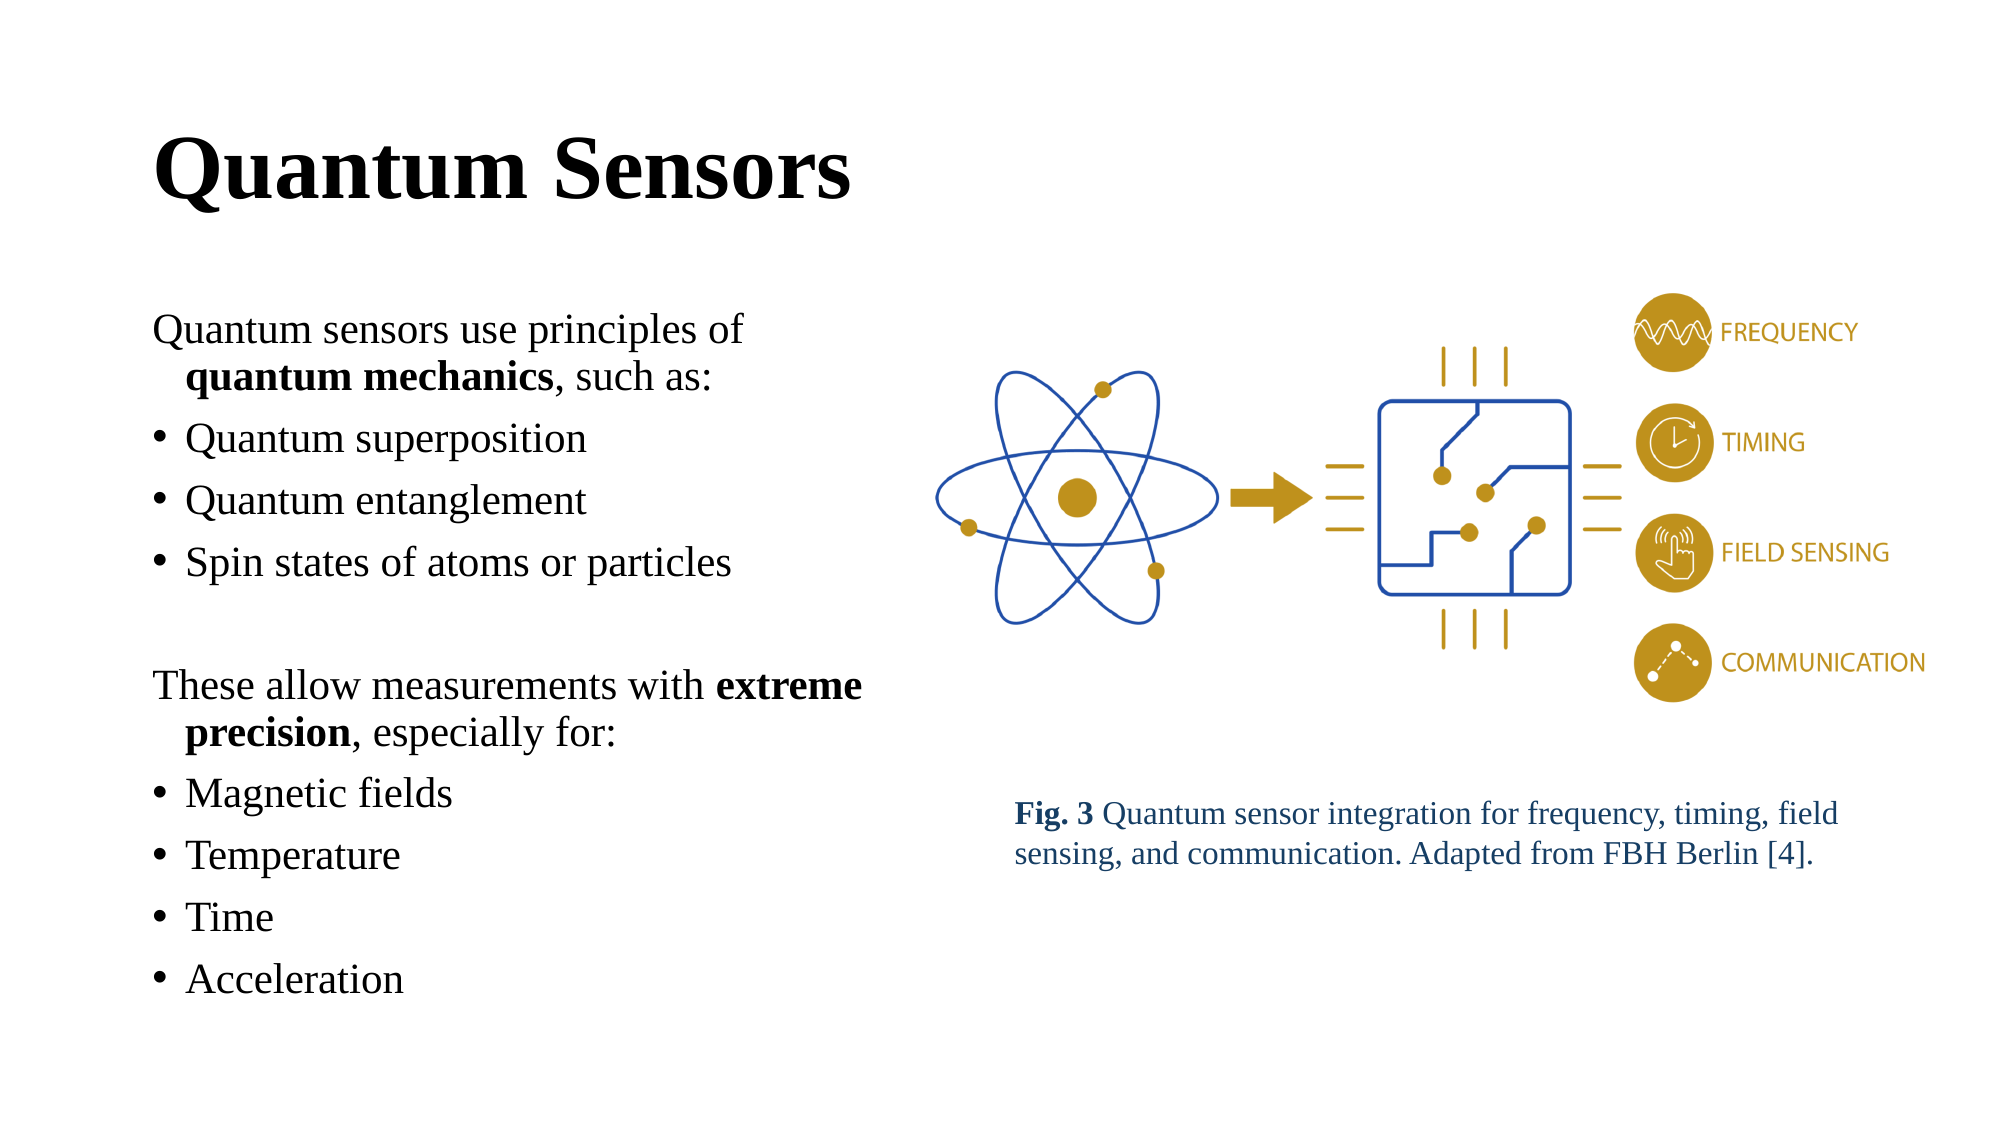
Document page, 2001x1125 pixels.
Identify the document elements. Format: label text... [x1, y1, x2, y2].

list Quantum sensors use principles of quantum mechanics, such as: Quantum superposition Quantum entanglement Spin states of atoms or particles These allow measurements with extreme precision, especially for: Magnetic fields Temperature Time Acceleration [137, 299, 895, 1014]
title Quantum Sensors [137, 59, 895, 278]
text_box Fig. 3 Quantum sensor integration for frequency, timing, field sensing, and communication. Adapted from FBH Berlin [4]. [999, 785, 1872, 879]
picture [935, 219, 1927, 785]
